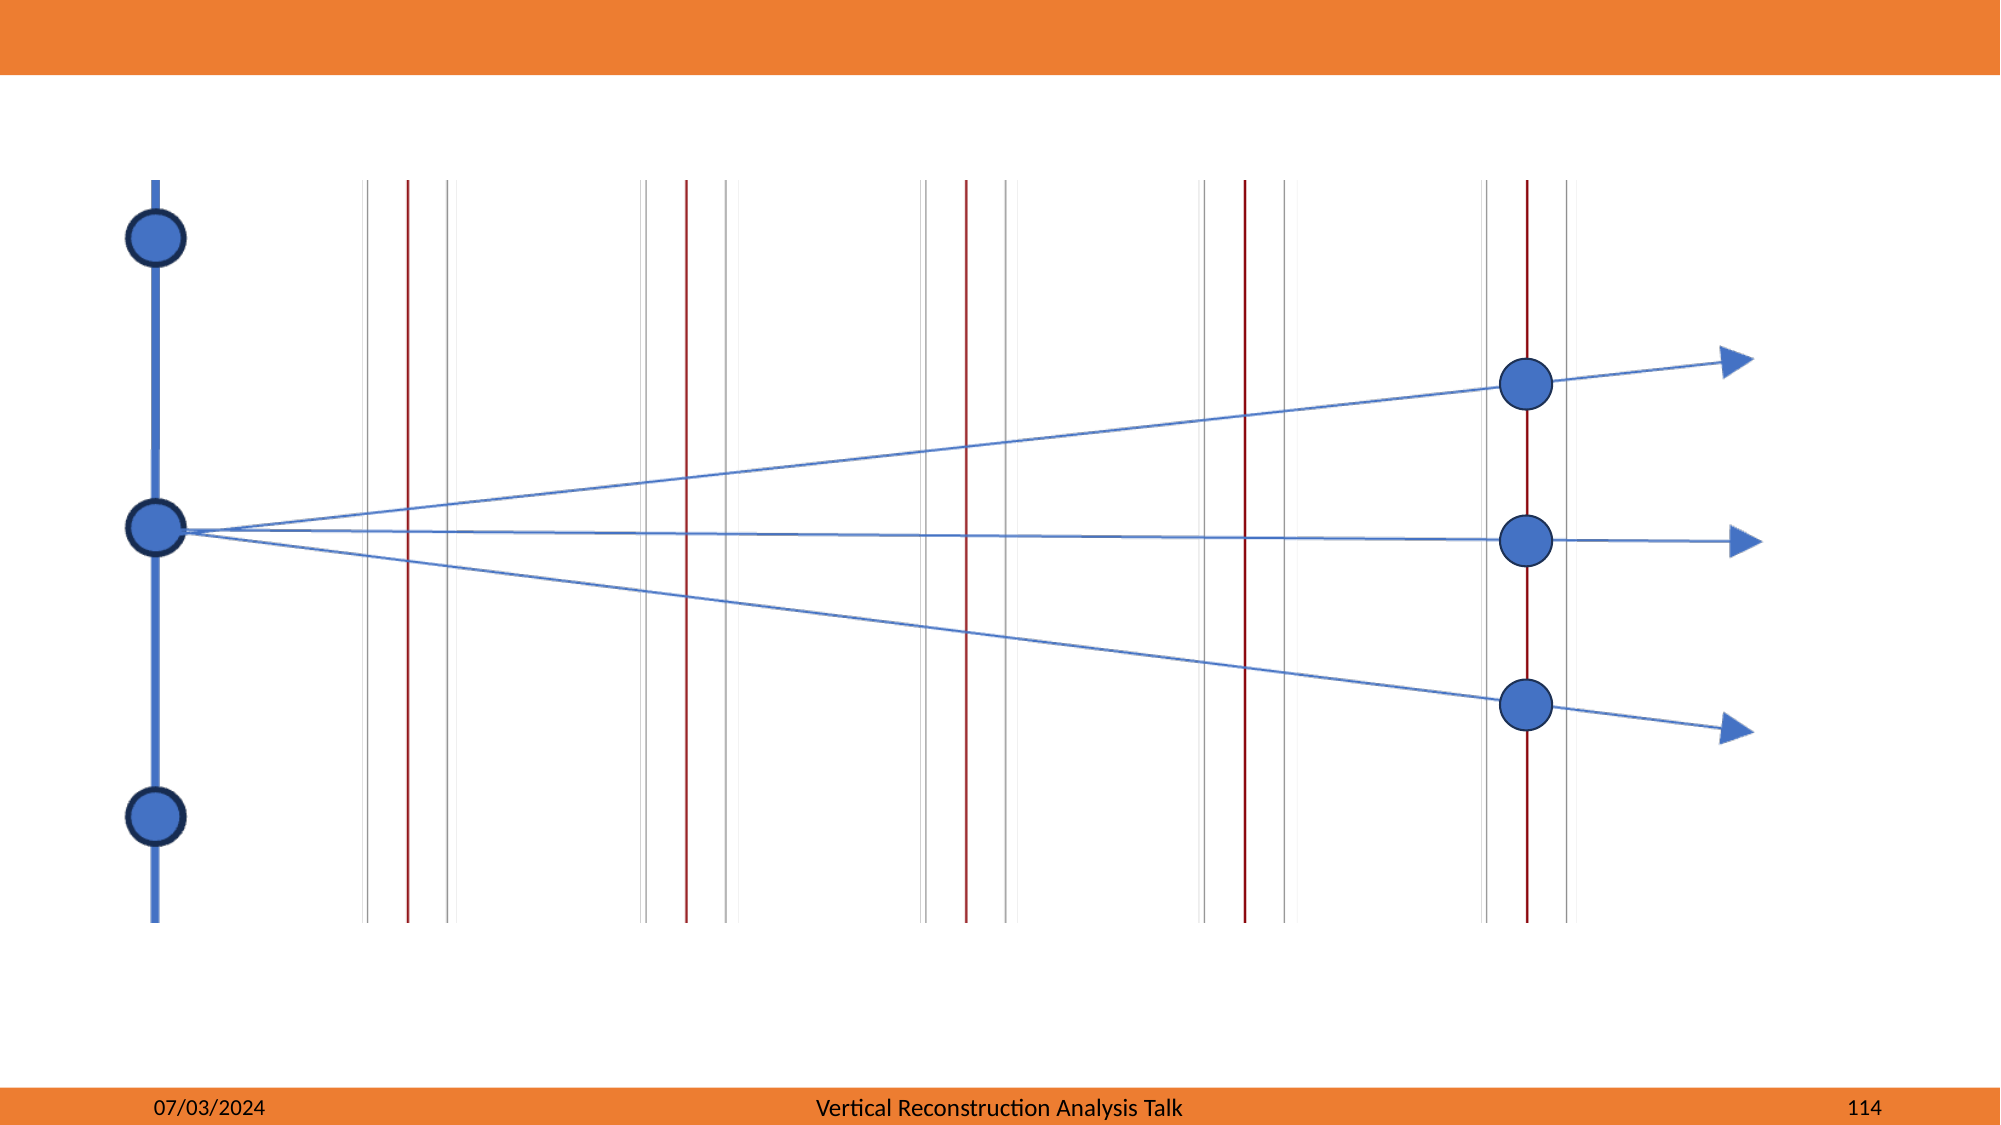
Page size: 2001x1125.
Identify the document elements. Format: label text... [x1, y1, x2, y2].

footer Vertical Reconstruction Analysis Talk [662, 1087, 1338, 1125]
picture [119, 179, 1801, 923]
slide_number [138, 1087, 589, 1125]
slide_number 114 [1447, 1087, 1898, 1125]
